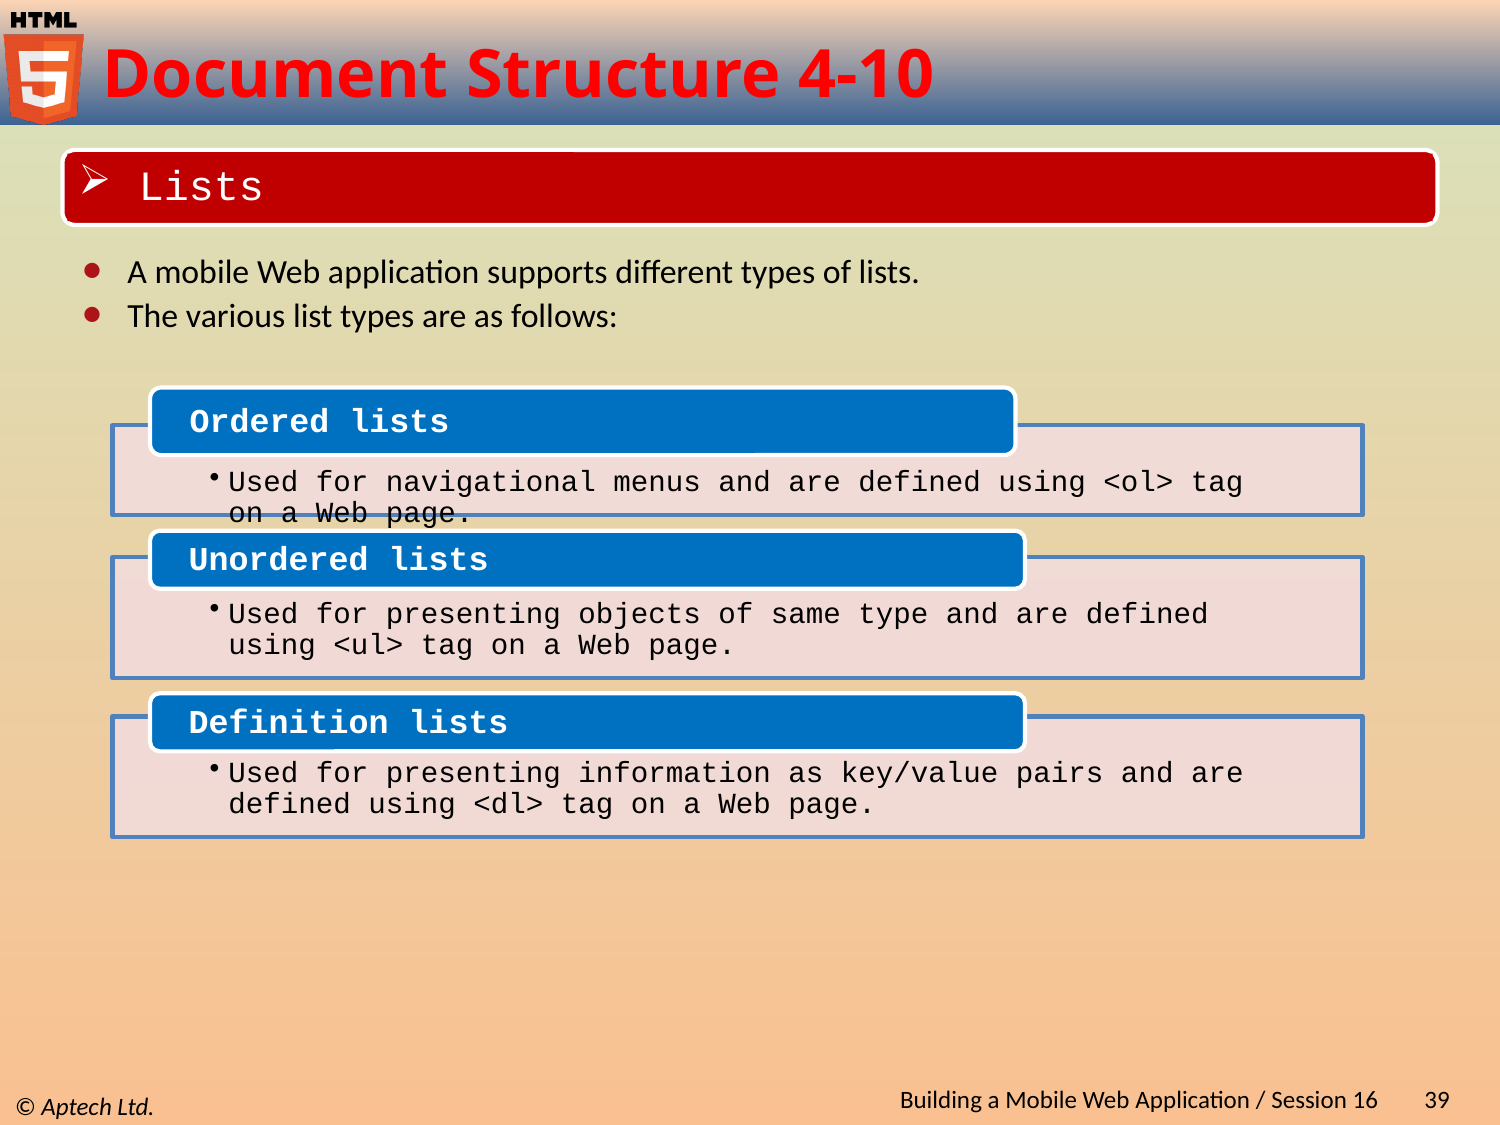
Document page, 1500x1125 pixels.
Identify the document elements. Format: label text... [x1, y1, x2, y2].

title Document Structure 4-10 [87, 37, 1338, 106]
picture [0, 12, 100, 125]
text_box A mobile Web application supports different types of lists. The various list types are as follows: [37, 274, 1375, 350]
footer Building a Mobile Web Application / Session 16 [412, 1084, 1400, 1113]
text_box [112, 387, 1363, 838]
slide_number 39 [1400, 1084, 1465, 1113]
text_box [62, 149, 1438, 226]
